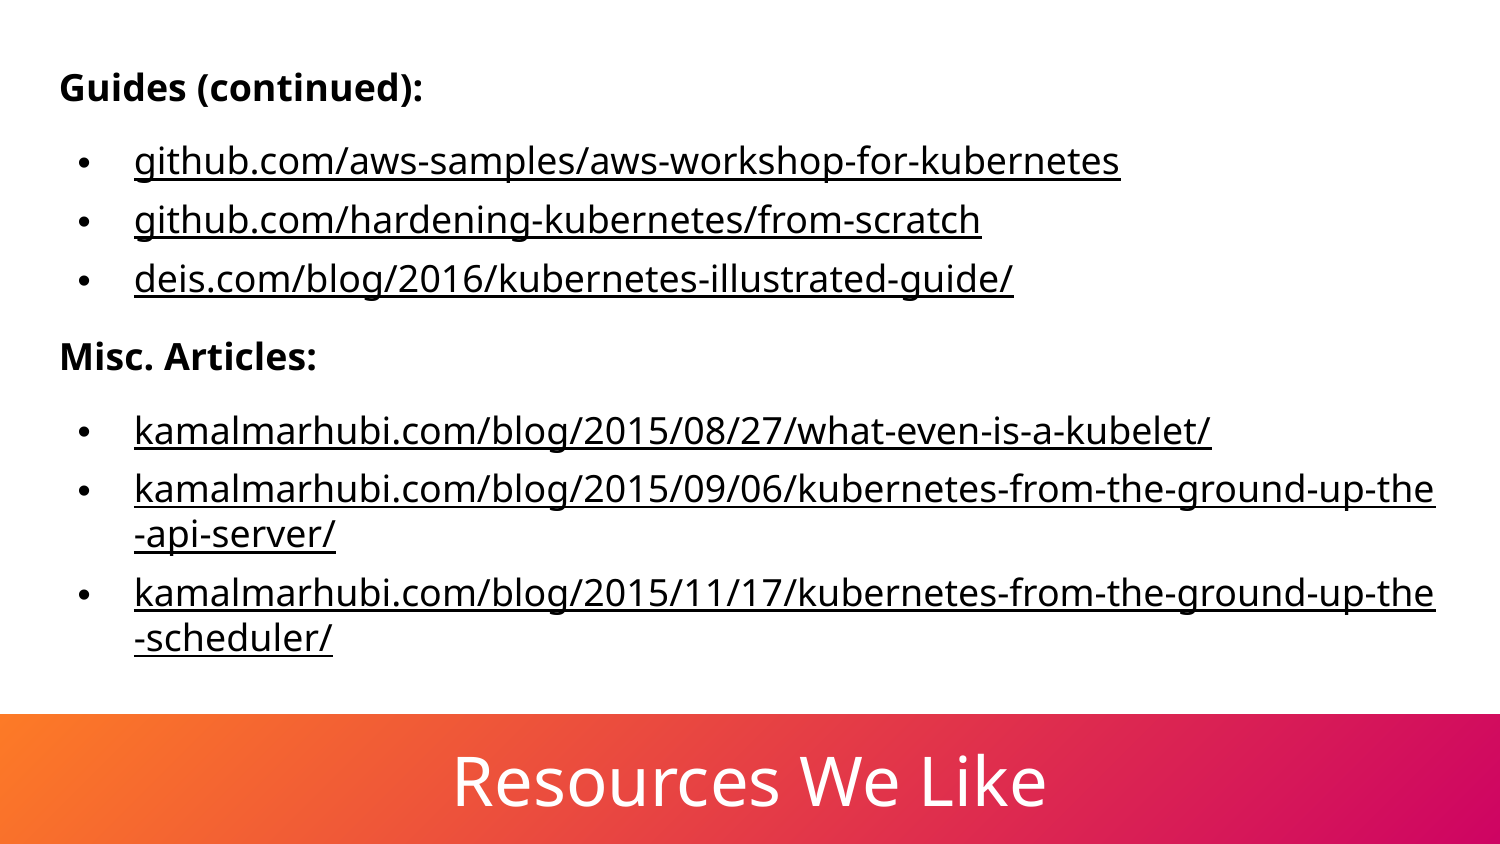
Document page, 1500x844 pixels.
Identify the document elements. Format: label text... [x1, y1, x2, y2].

title Resources We Like [0, 714, 1500, 844]
list Guides (continued): github.com/aws-samples/aws-workshop-for-kubernetes github.com/hardening-kubernetes/from-scratch deis.com/blog/2016/kubernetes-illustrated-guide/ Misc. Articles: kamalmarhubi.com/blog/2015/08/27/what-even-is-a-kubelet/ kamalmarhubi.com/blog/2015/09/06/kubernetes-from-the-ground-up-the-api-server/ kamalmarhubi.com/blog/2015/11/17/kubernetes-from-the-ground-up-the-scheduler/ [43, 42, 1456, 674]
